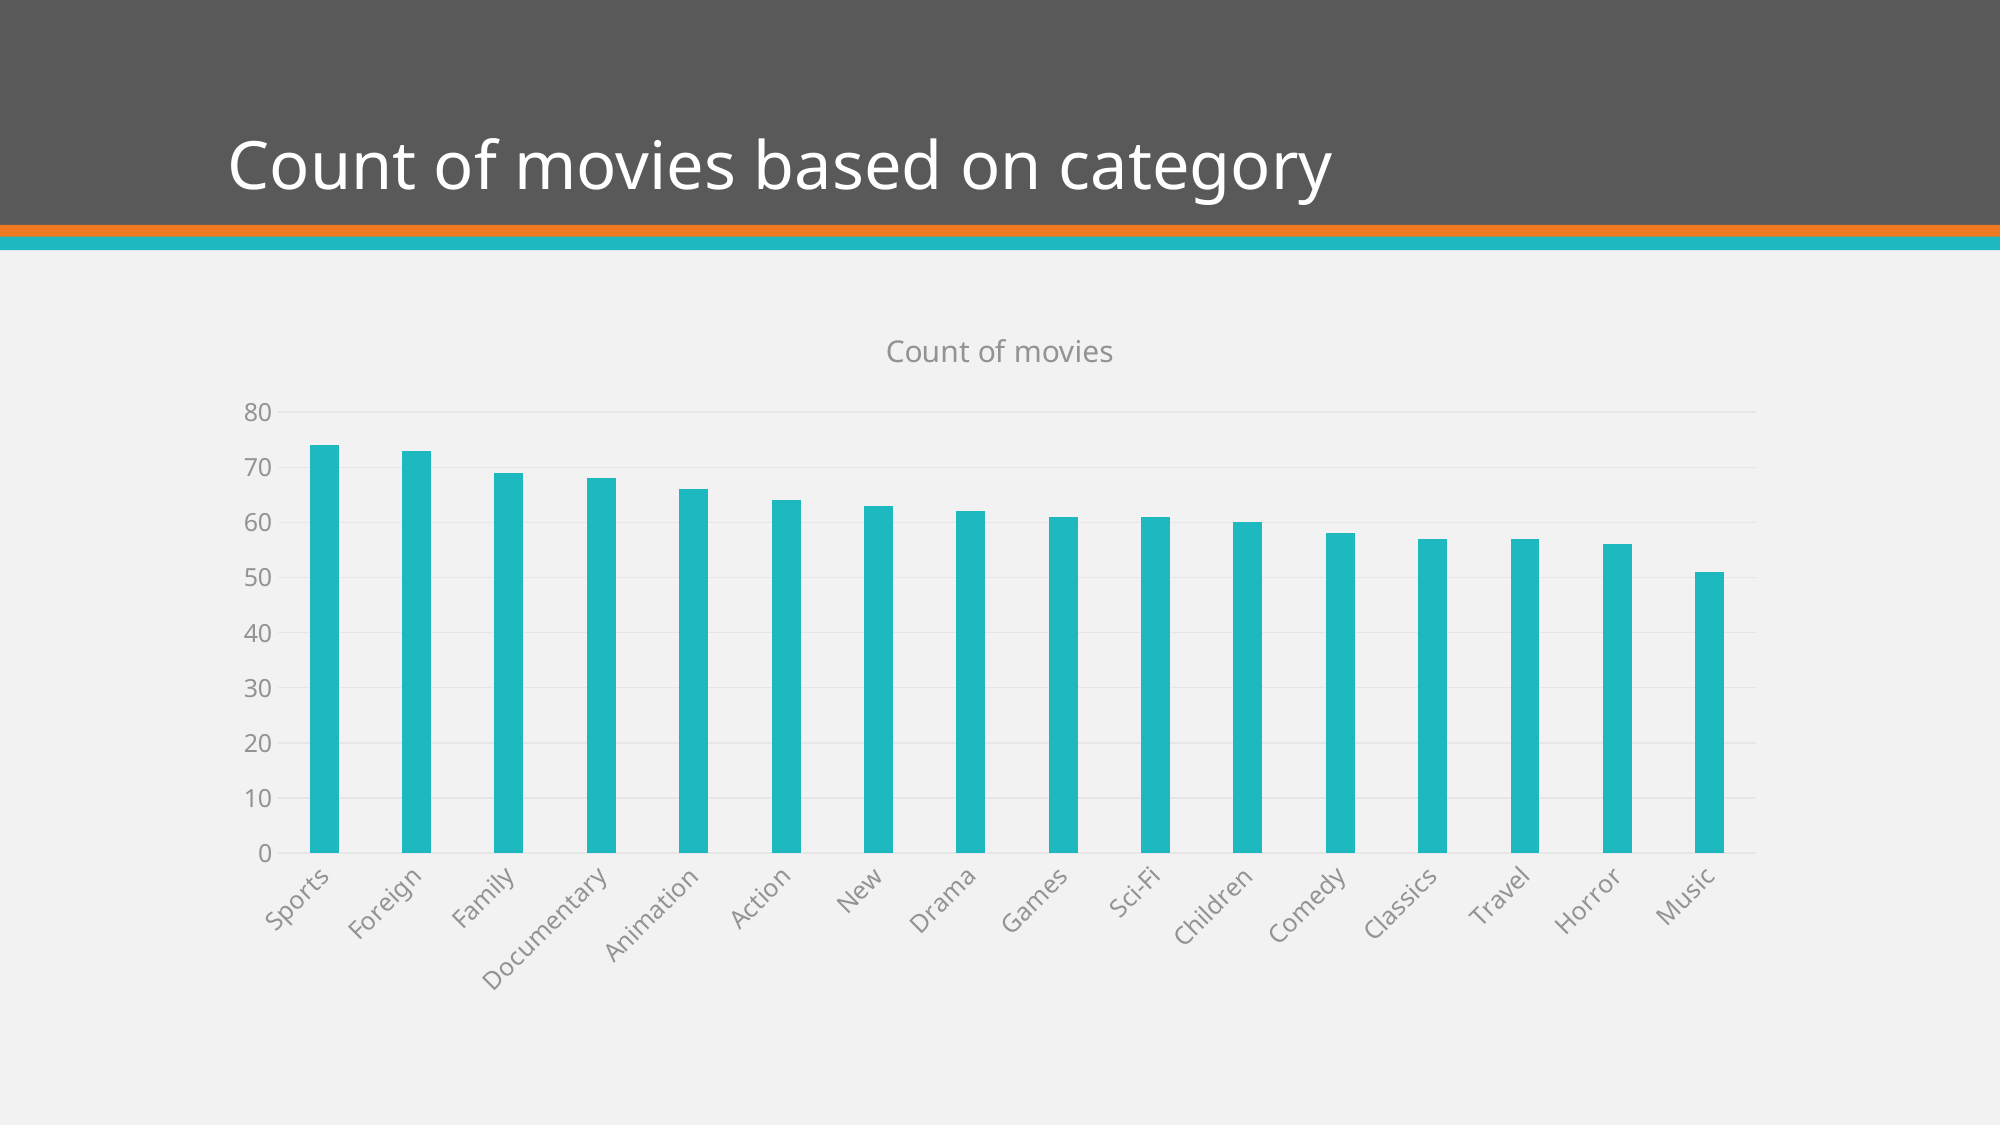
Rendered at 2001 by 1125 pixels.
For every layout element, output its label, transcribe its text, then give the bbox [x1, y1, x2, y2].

chart [212, 299, 1788, 1013]
title Count of movies based on category [212, 41, 1788, 212]
